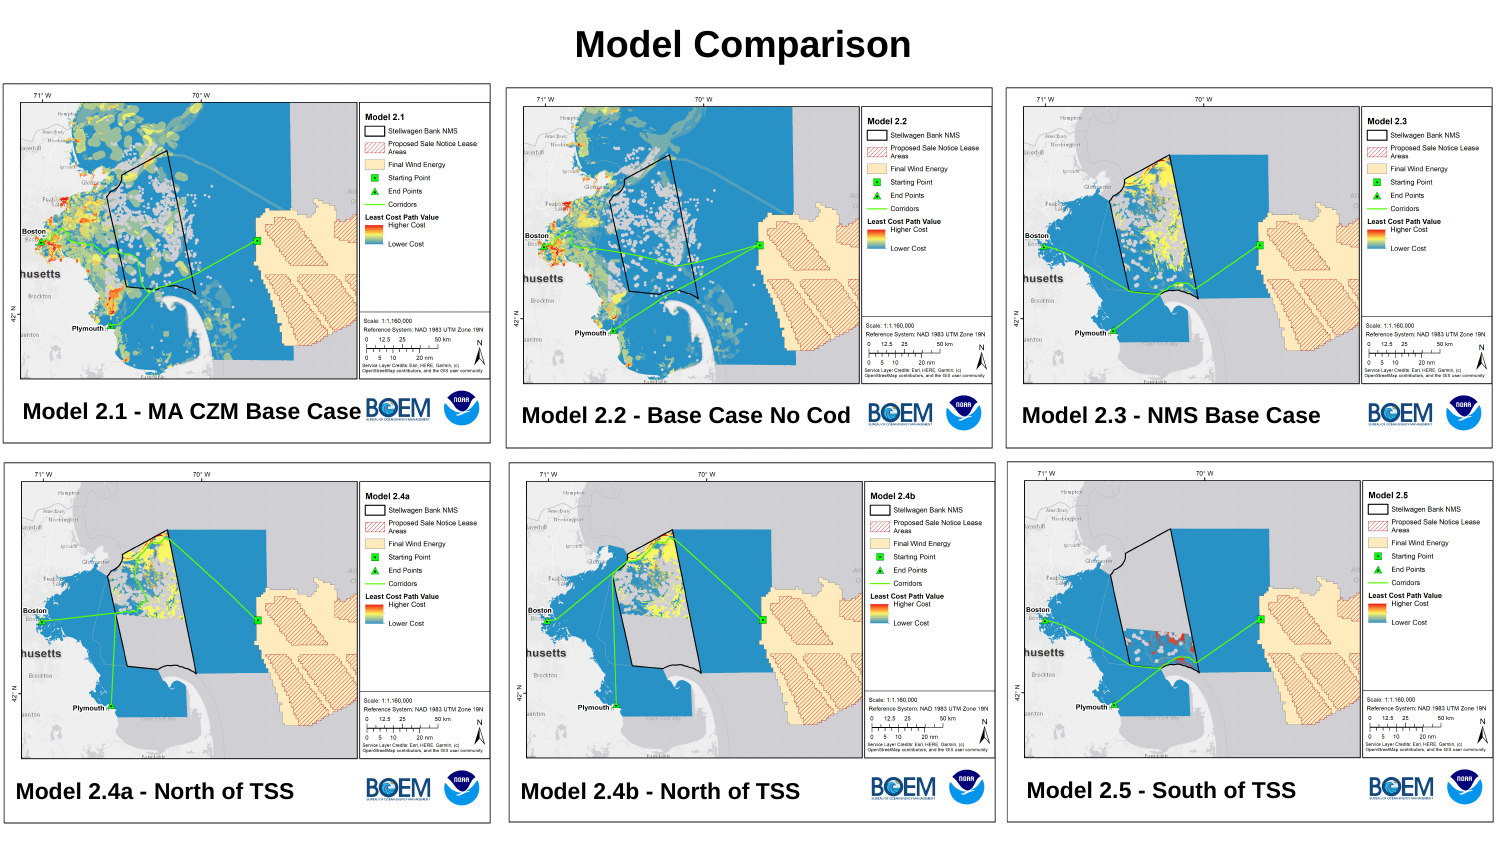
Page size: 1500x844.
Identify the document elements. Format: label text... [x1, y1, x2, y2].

picture [0, 73, 1500, 830]
text_box Model Comparison [117, 4, 1370, 76]
